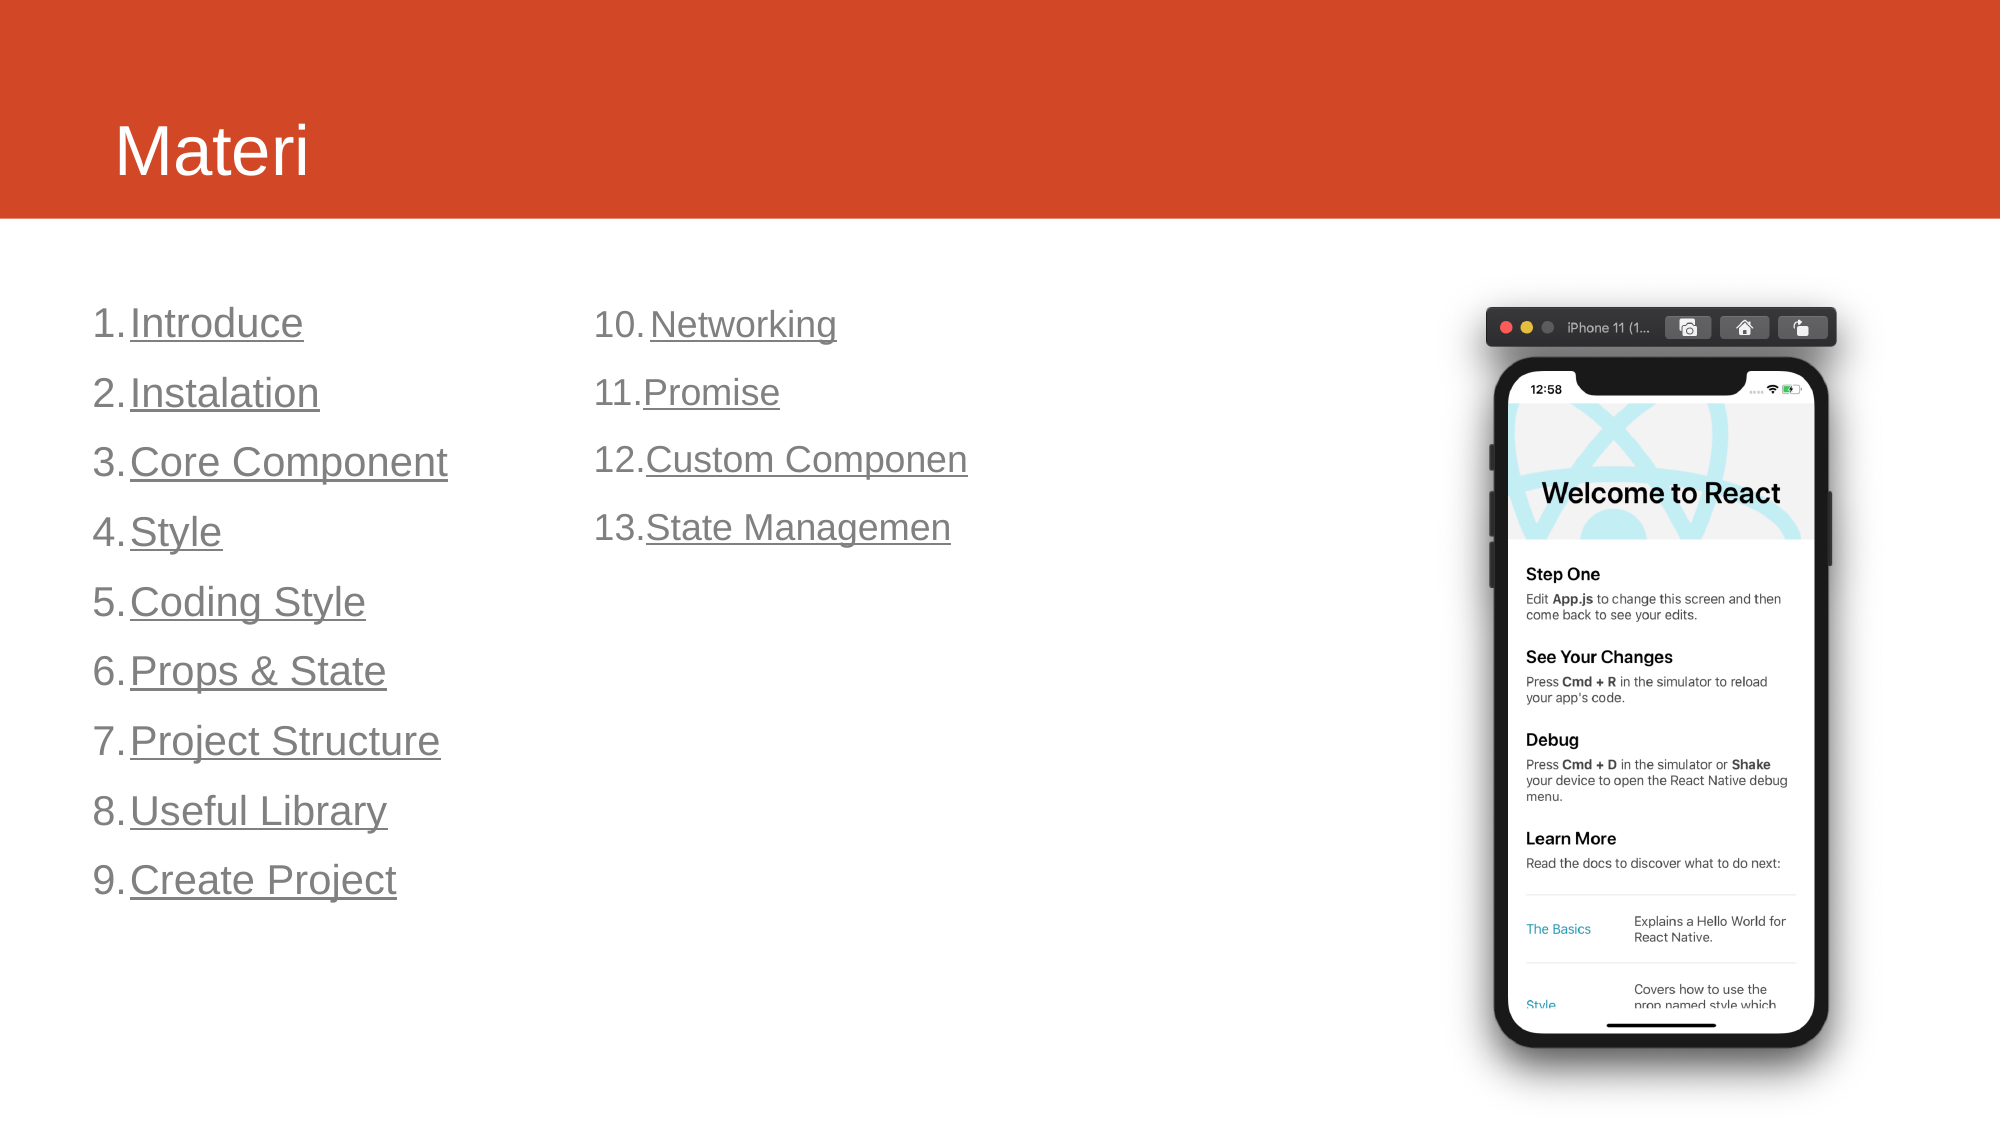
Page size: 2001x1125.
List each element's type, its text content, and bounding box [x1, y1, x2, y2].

picture [1428, 268, 1894, 1125]
text_box Introduce Instalation Core Component Style Coding Style Props & State Project Structure Useful Library Create Project [77, 268, 950, 1040]
text_box Networking Promise Custom Componen State Managemen [578, 270, 1383, 556]
title Materi [99, 0, 1863, 199]
